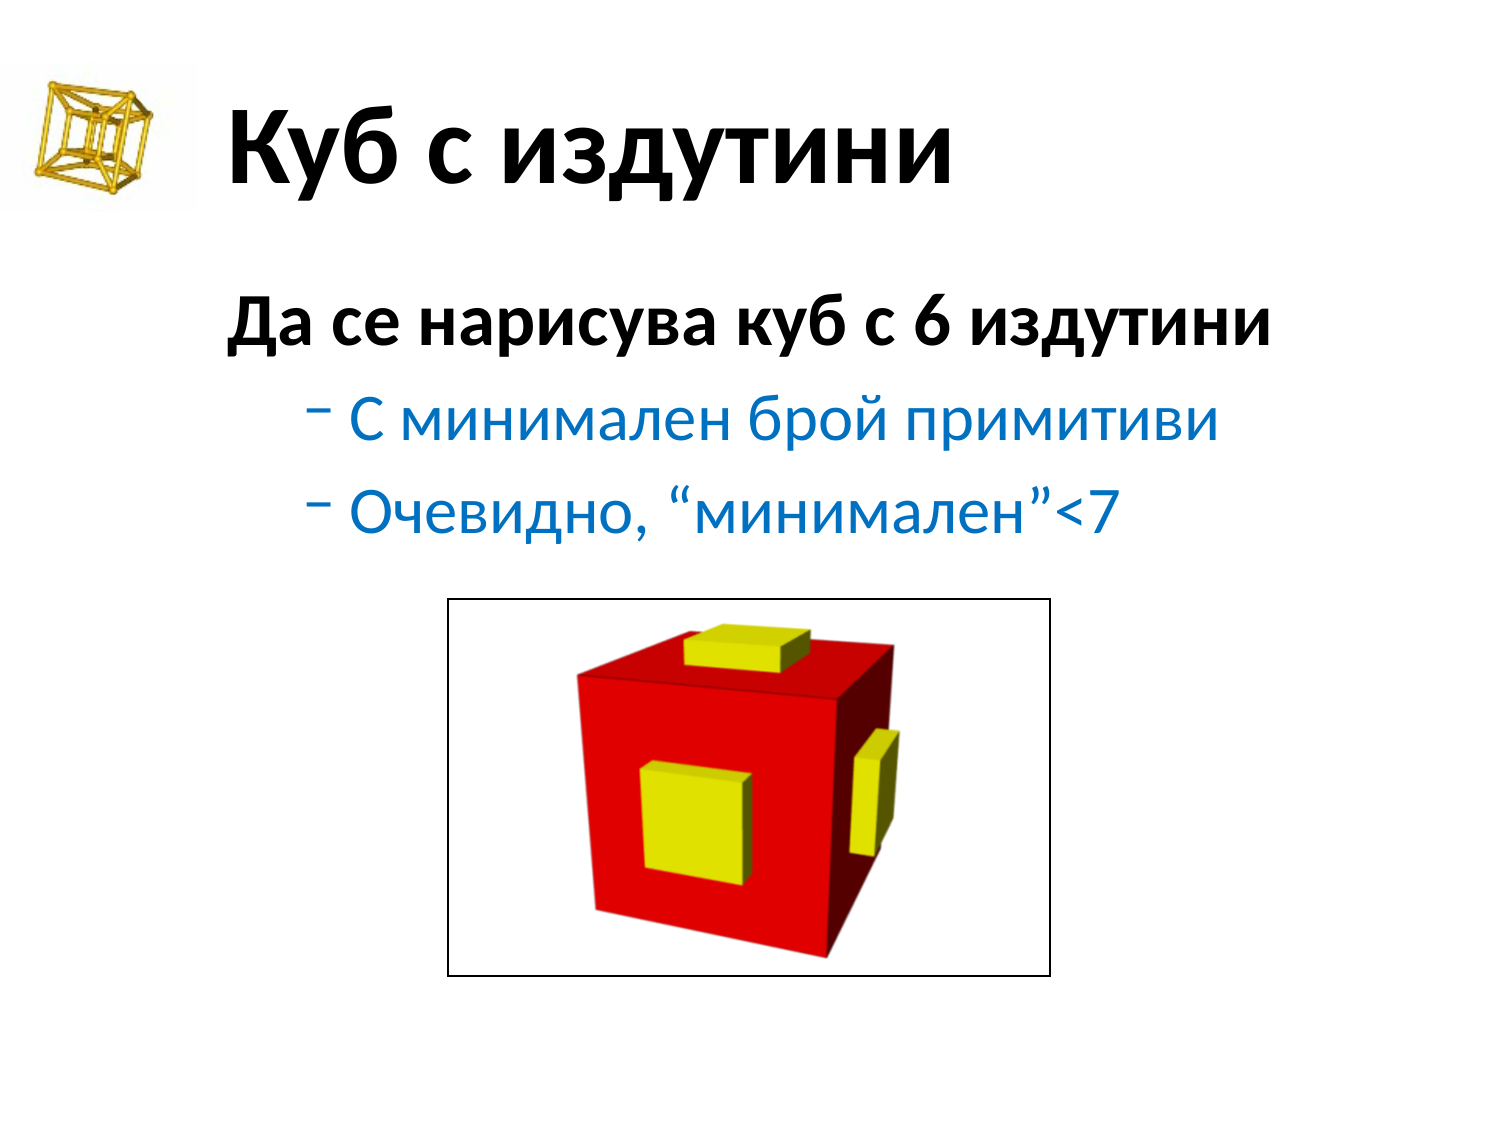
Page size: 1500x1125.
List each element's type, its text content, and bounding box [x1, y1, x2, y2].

picture [448, 599, 1050, 976]
list Да се нарисува куб с 6 издутини С минимален брой примитиви Очевидно, “минимален”<7 [212, 262, 1500, 1100]
picture [0, 63, 197, 212]
title Куб с издутини [212, 45, 1500, 233]
